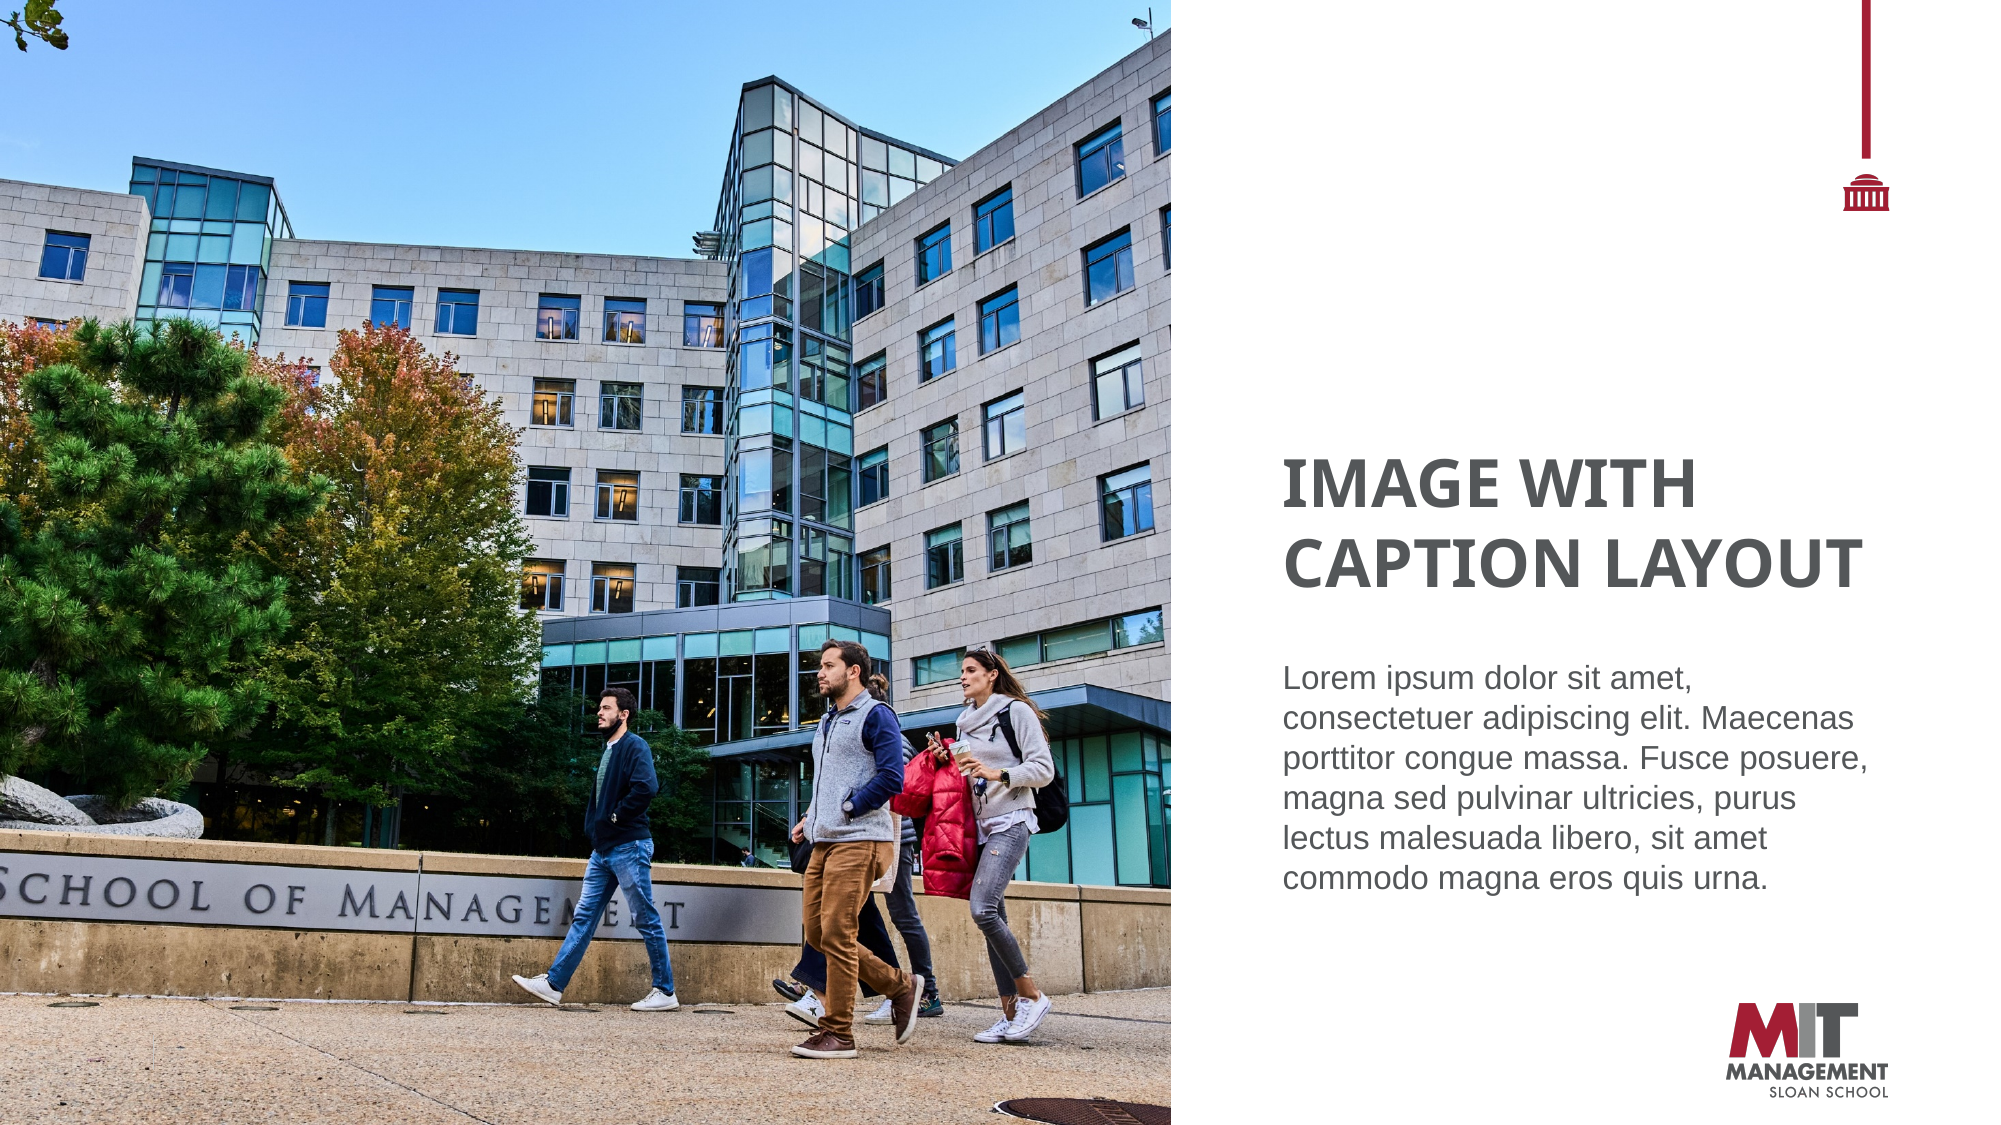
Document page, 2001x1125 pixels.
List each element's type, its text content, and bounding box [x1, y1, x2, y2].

list Lorem ipsum dolor sit amet, consectetuer adipiscing elit. Maecenas porttitor congue massa. Fusce posuere, magna sed pulvinar ultricies, purus lectus malesuada libero, sit amet commodo magna eros quis urna. [1282, 649, 1888, 975]
picture [1843, 174, 1890, 211]
picture [1726, 1003, 1888, 1098]
title Image with caption layout [1282, 282, 1888, 609]
picture [0, 0, 1171, 1125]
